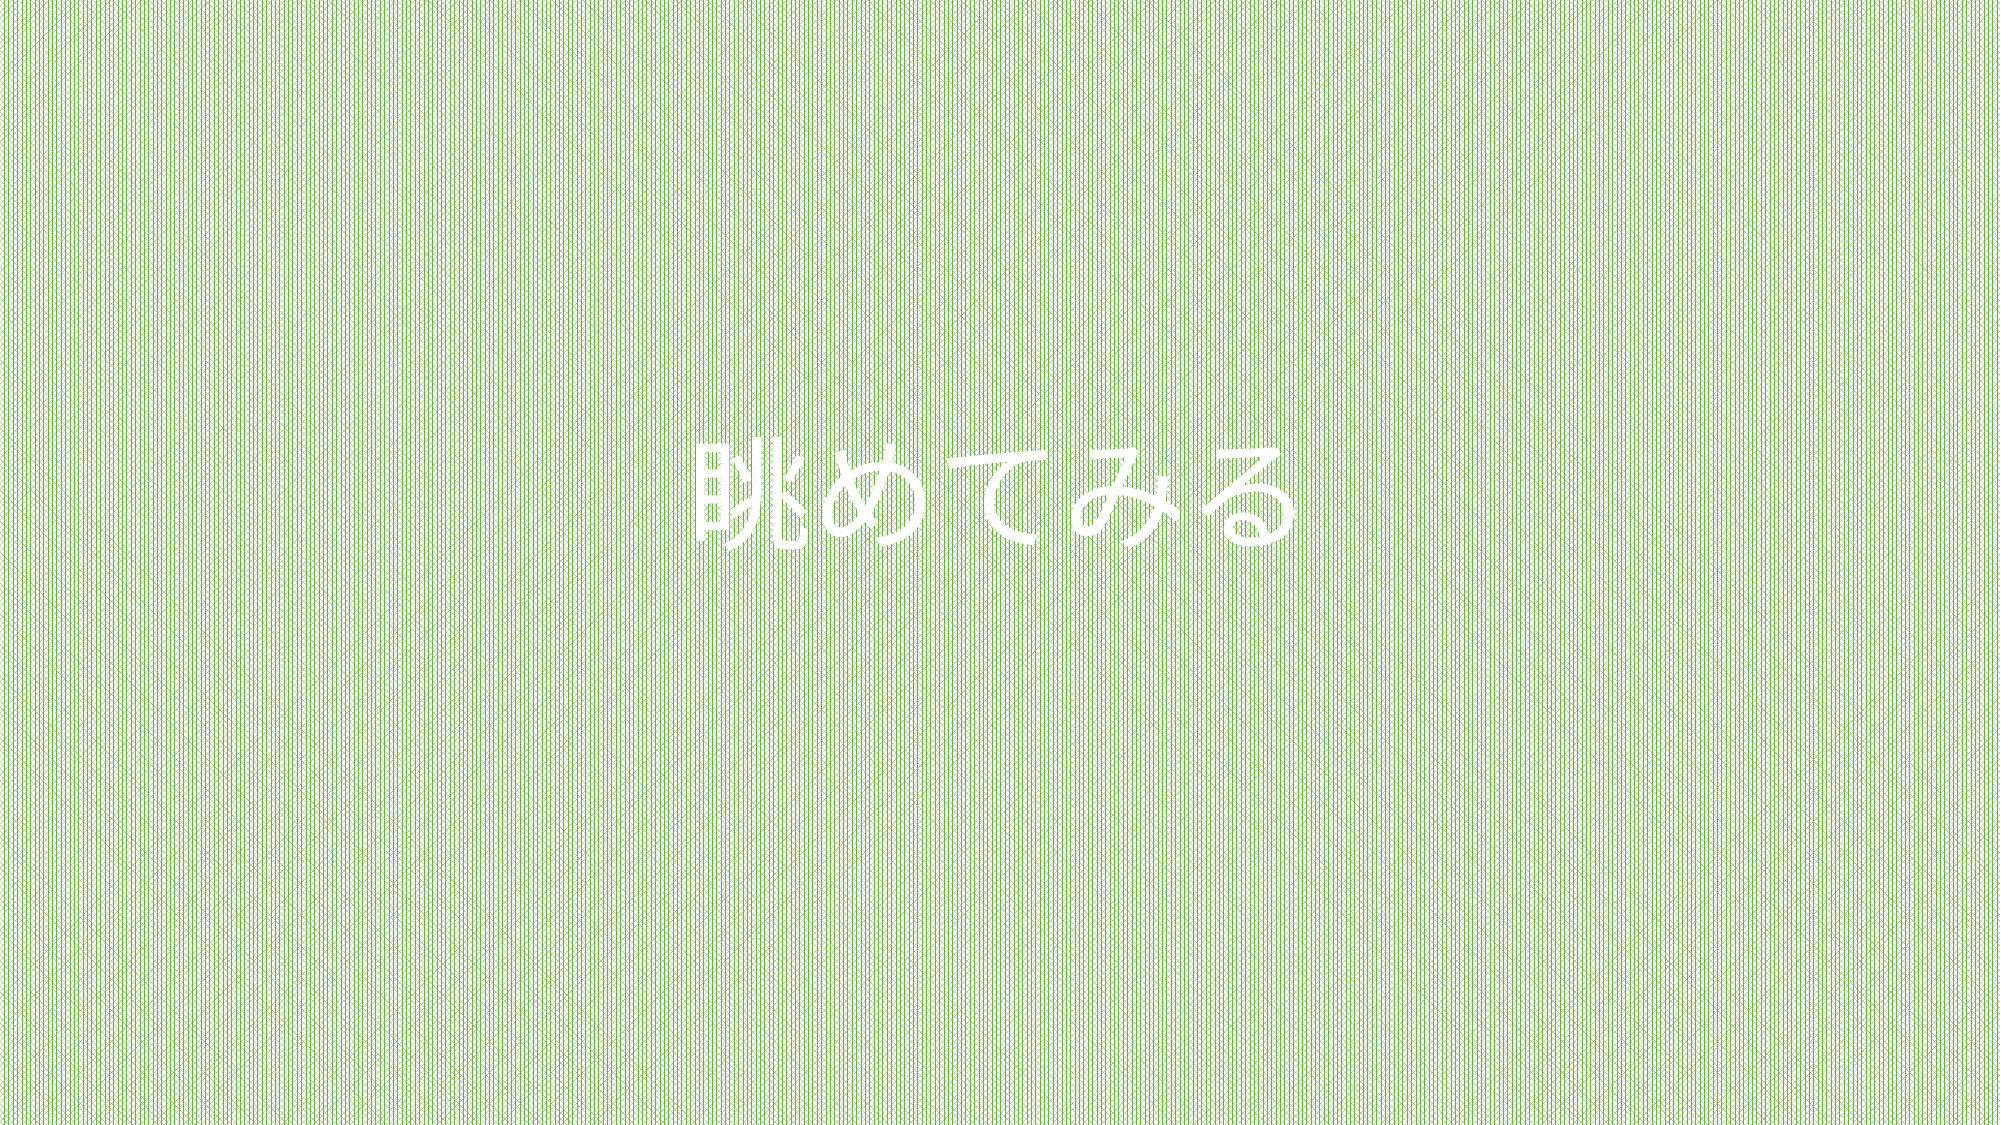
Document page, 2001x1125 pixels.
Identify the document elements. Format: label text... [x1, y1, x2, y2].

title 眺めてみる [0, 184, 2000, 576]
